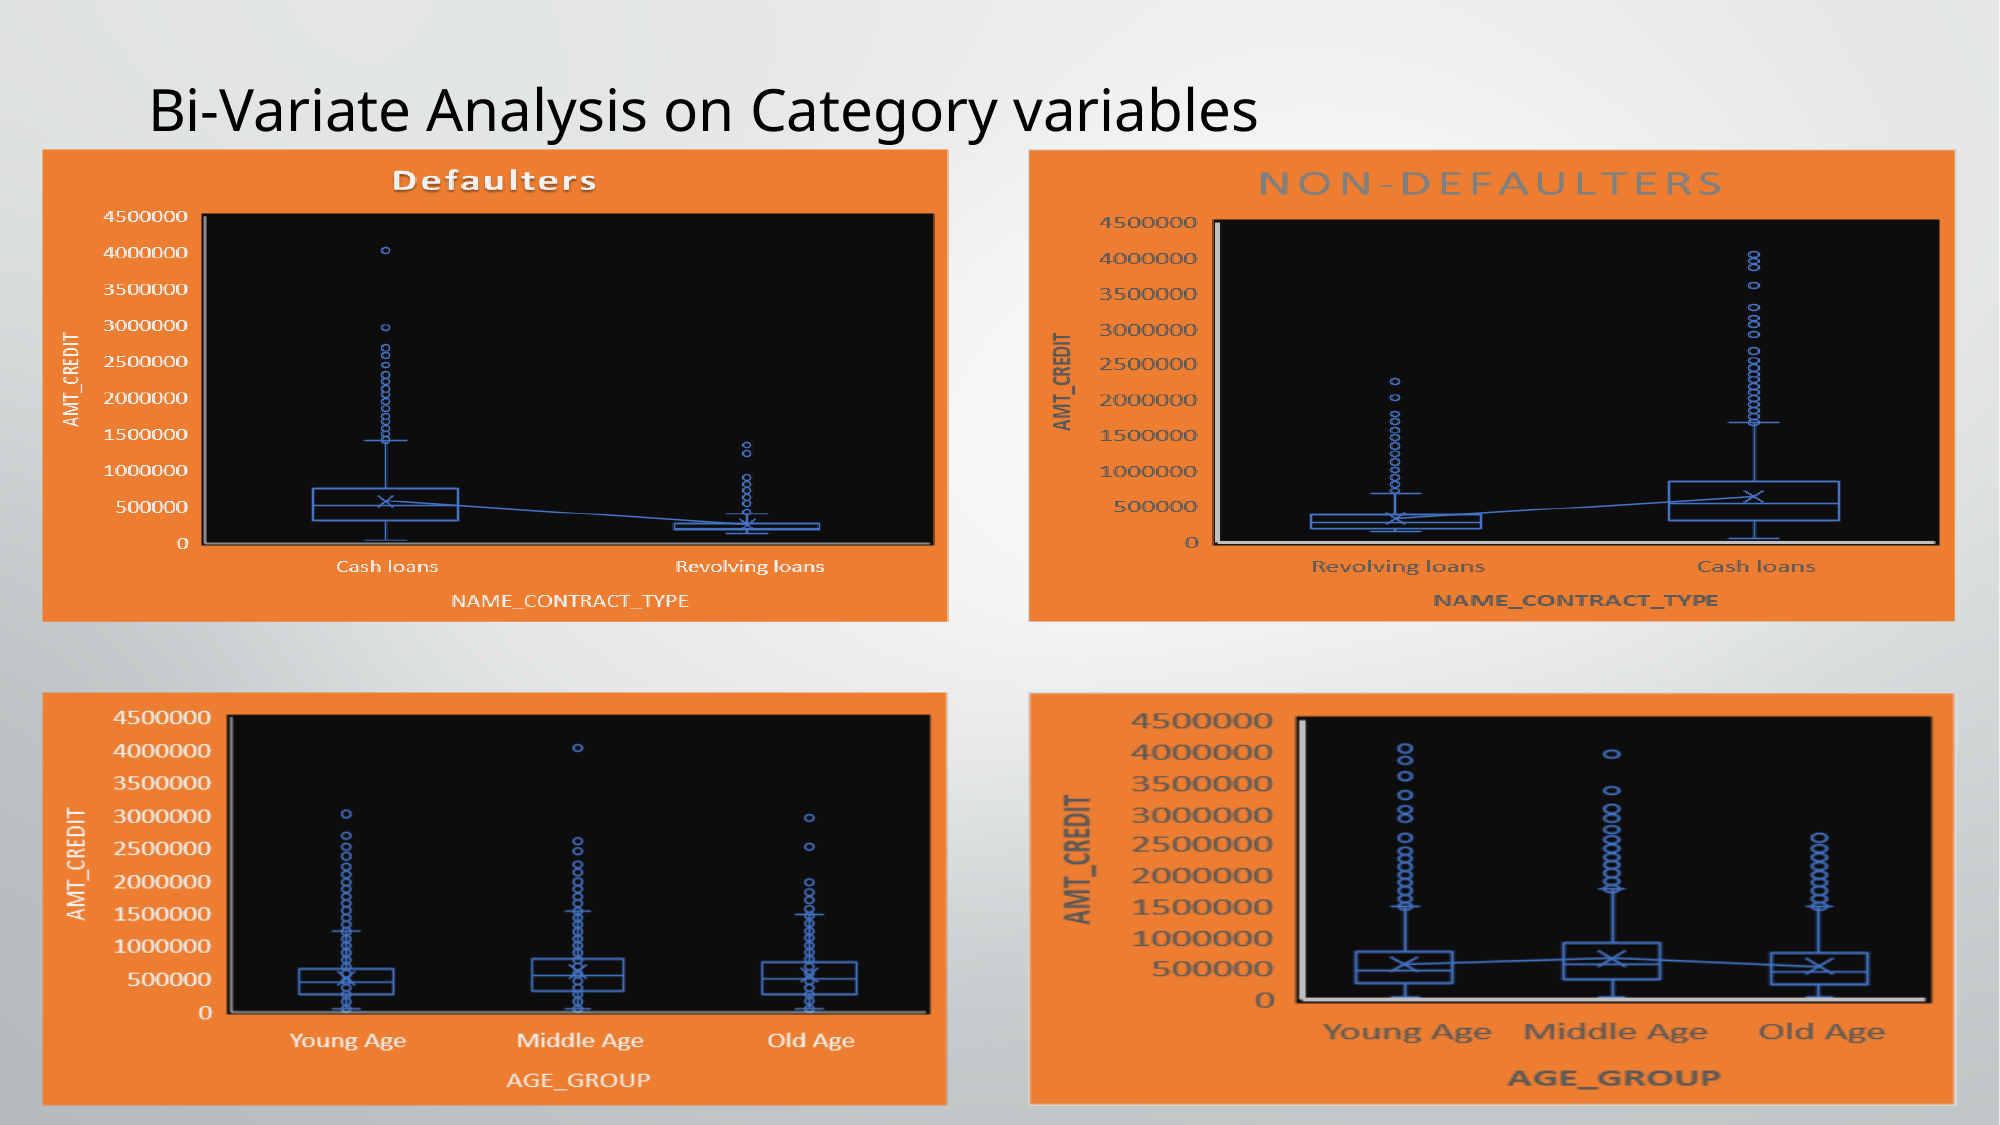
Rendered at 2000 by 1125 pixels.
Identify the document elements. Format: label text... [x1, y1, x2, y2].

picture [42, 149, 949, 622]
picture [1028, 149, 1957, 622]
text_box Bi-Variate Analysis on Category variables [133, 65, 1764, 151]
picture [42, 692, 949, 1107]
picture [1028, 692, 1957, 1107]
